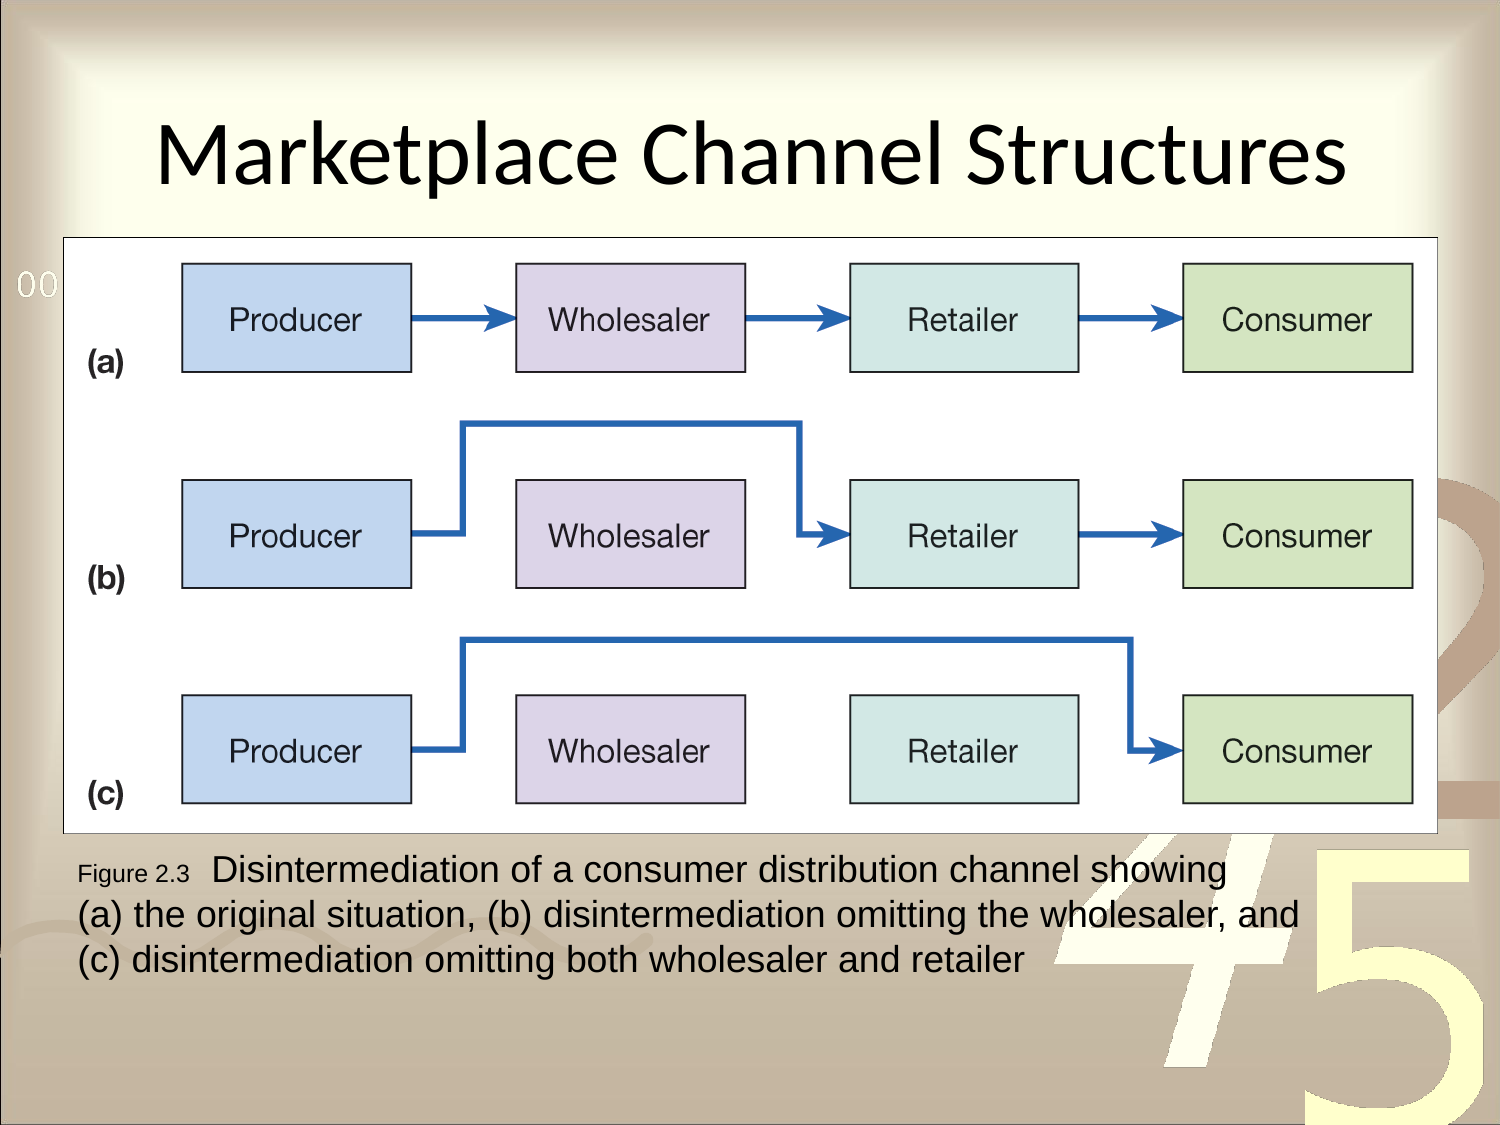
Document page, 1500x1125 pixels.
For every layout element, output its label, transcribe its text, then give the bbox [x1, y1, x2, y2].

picture [0, 0, 1500, 1125]
text_box Figure 2.3 Disintermediation of a consumer distribution channel showing (a) the original situation, (b) disintermediation omitting the wholesaler, and (c) disintermediation omitting both wholesaler and retailer [62, 837, 1463, 988]
text_box Marketplace Channel Structures [64, 72, 1440, 211]
